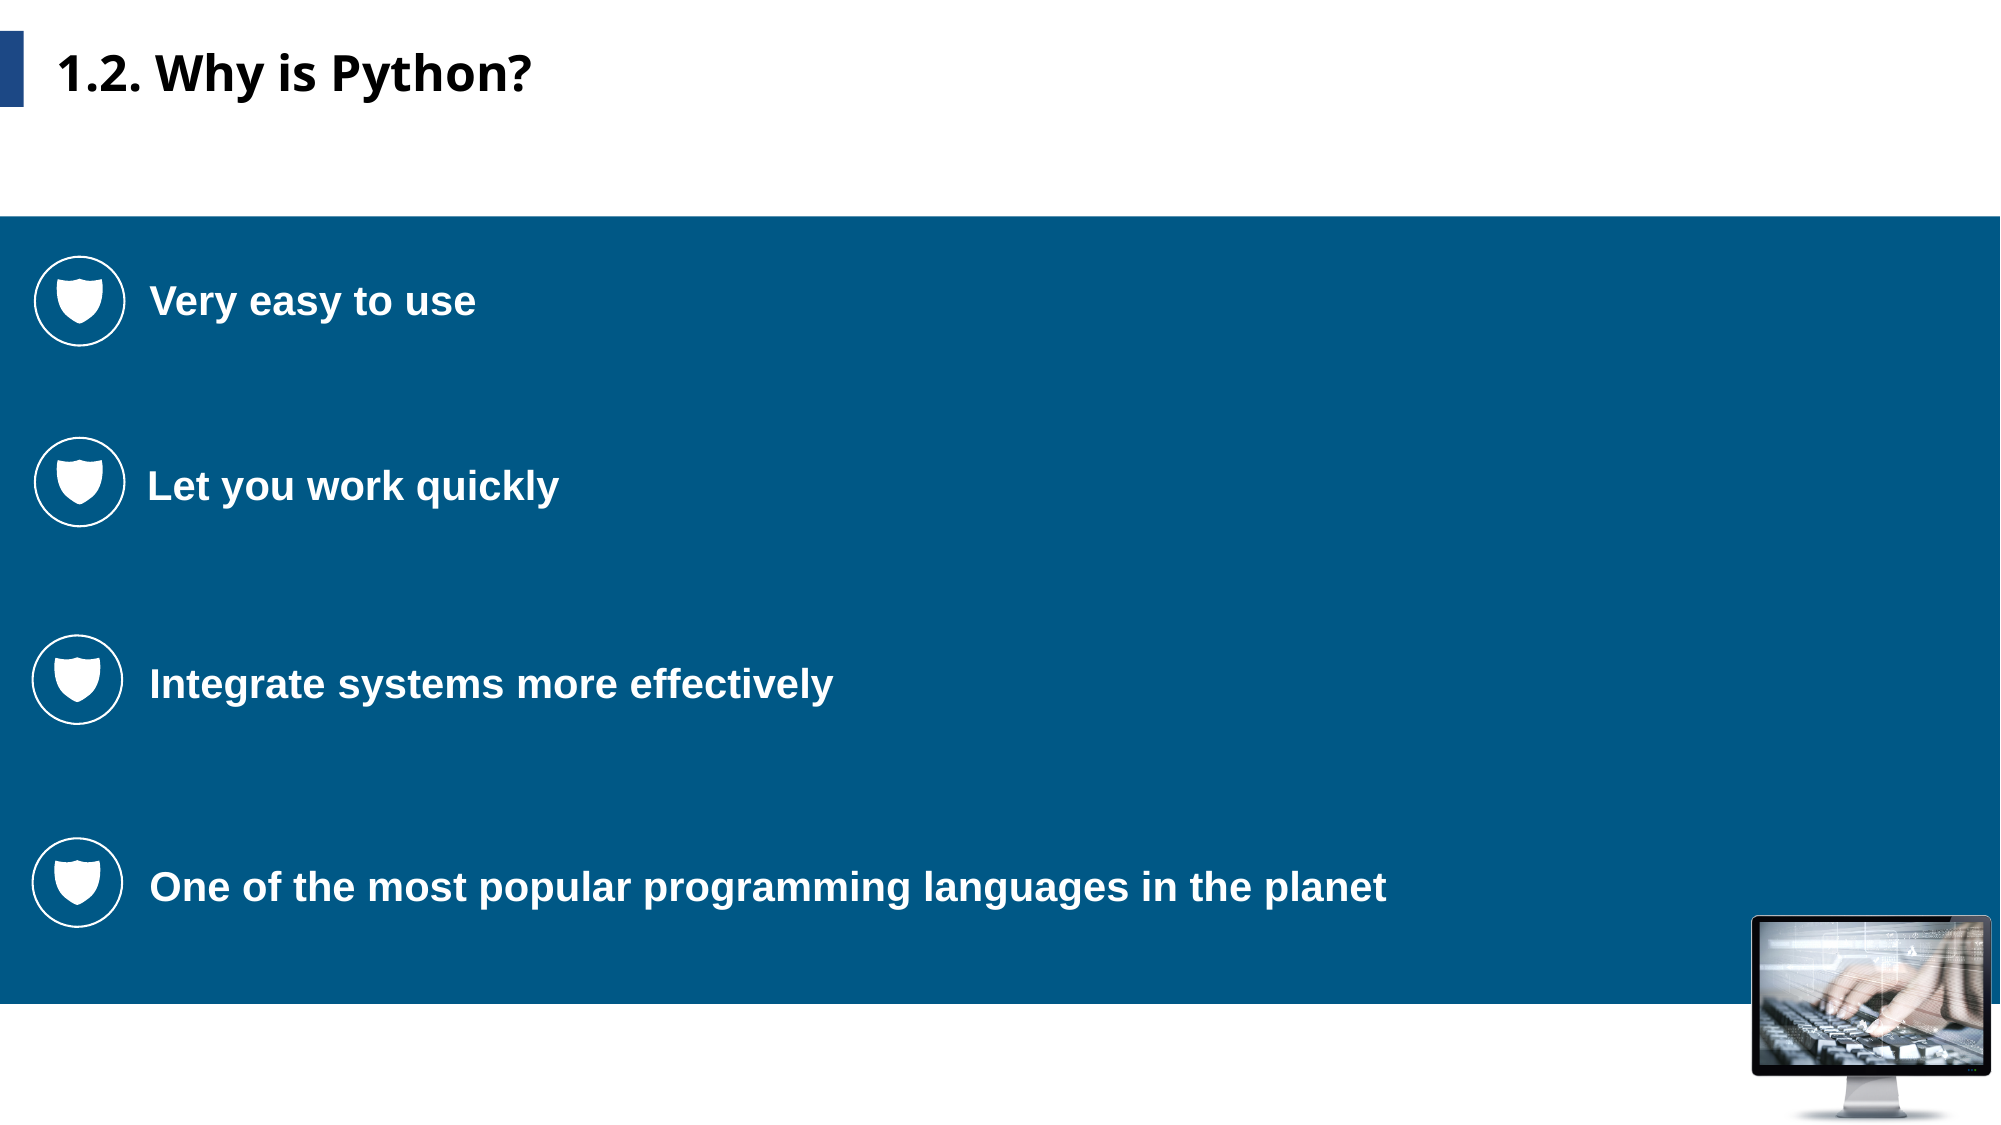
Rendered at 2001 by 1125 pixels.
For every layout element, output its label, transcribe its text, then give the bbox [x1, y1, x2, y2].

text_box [32, 635, 123, 724]
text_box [32, 838, 123, 927]
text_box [1742, 915, 2000, 1125]
text_box [0, 30, 24, 107]
text_box Integrate systems more effectively [149, 657, 1596, 708]
text_box 1.2. Why is Python? [42, 34, 548, 109]
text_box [34, 256, 125, 346]
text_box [34, 437, 125, 527]
text_box Let you work quickly [147, 459, 1534, 510]
text_box One of the most popular programming languages in the planet [149, 860, 1596, 911]
text_box [0, 215, 2000, 1005]
text_box Very easy to use [149, 273, 1534, 324]
